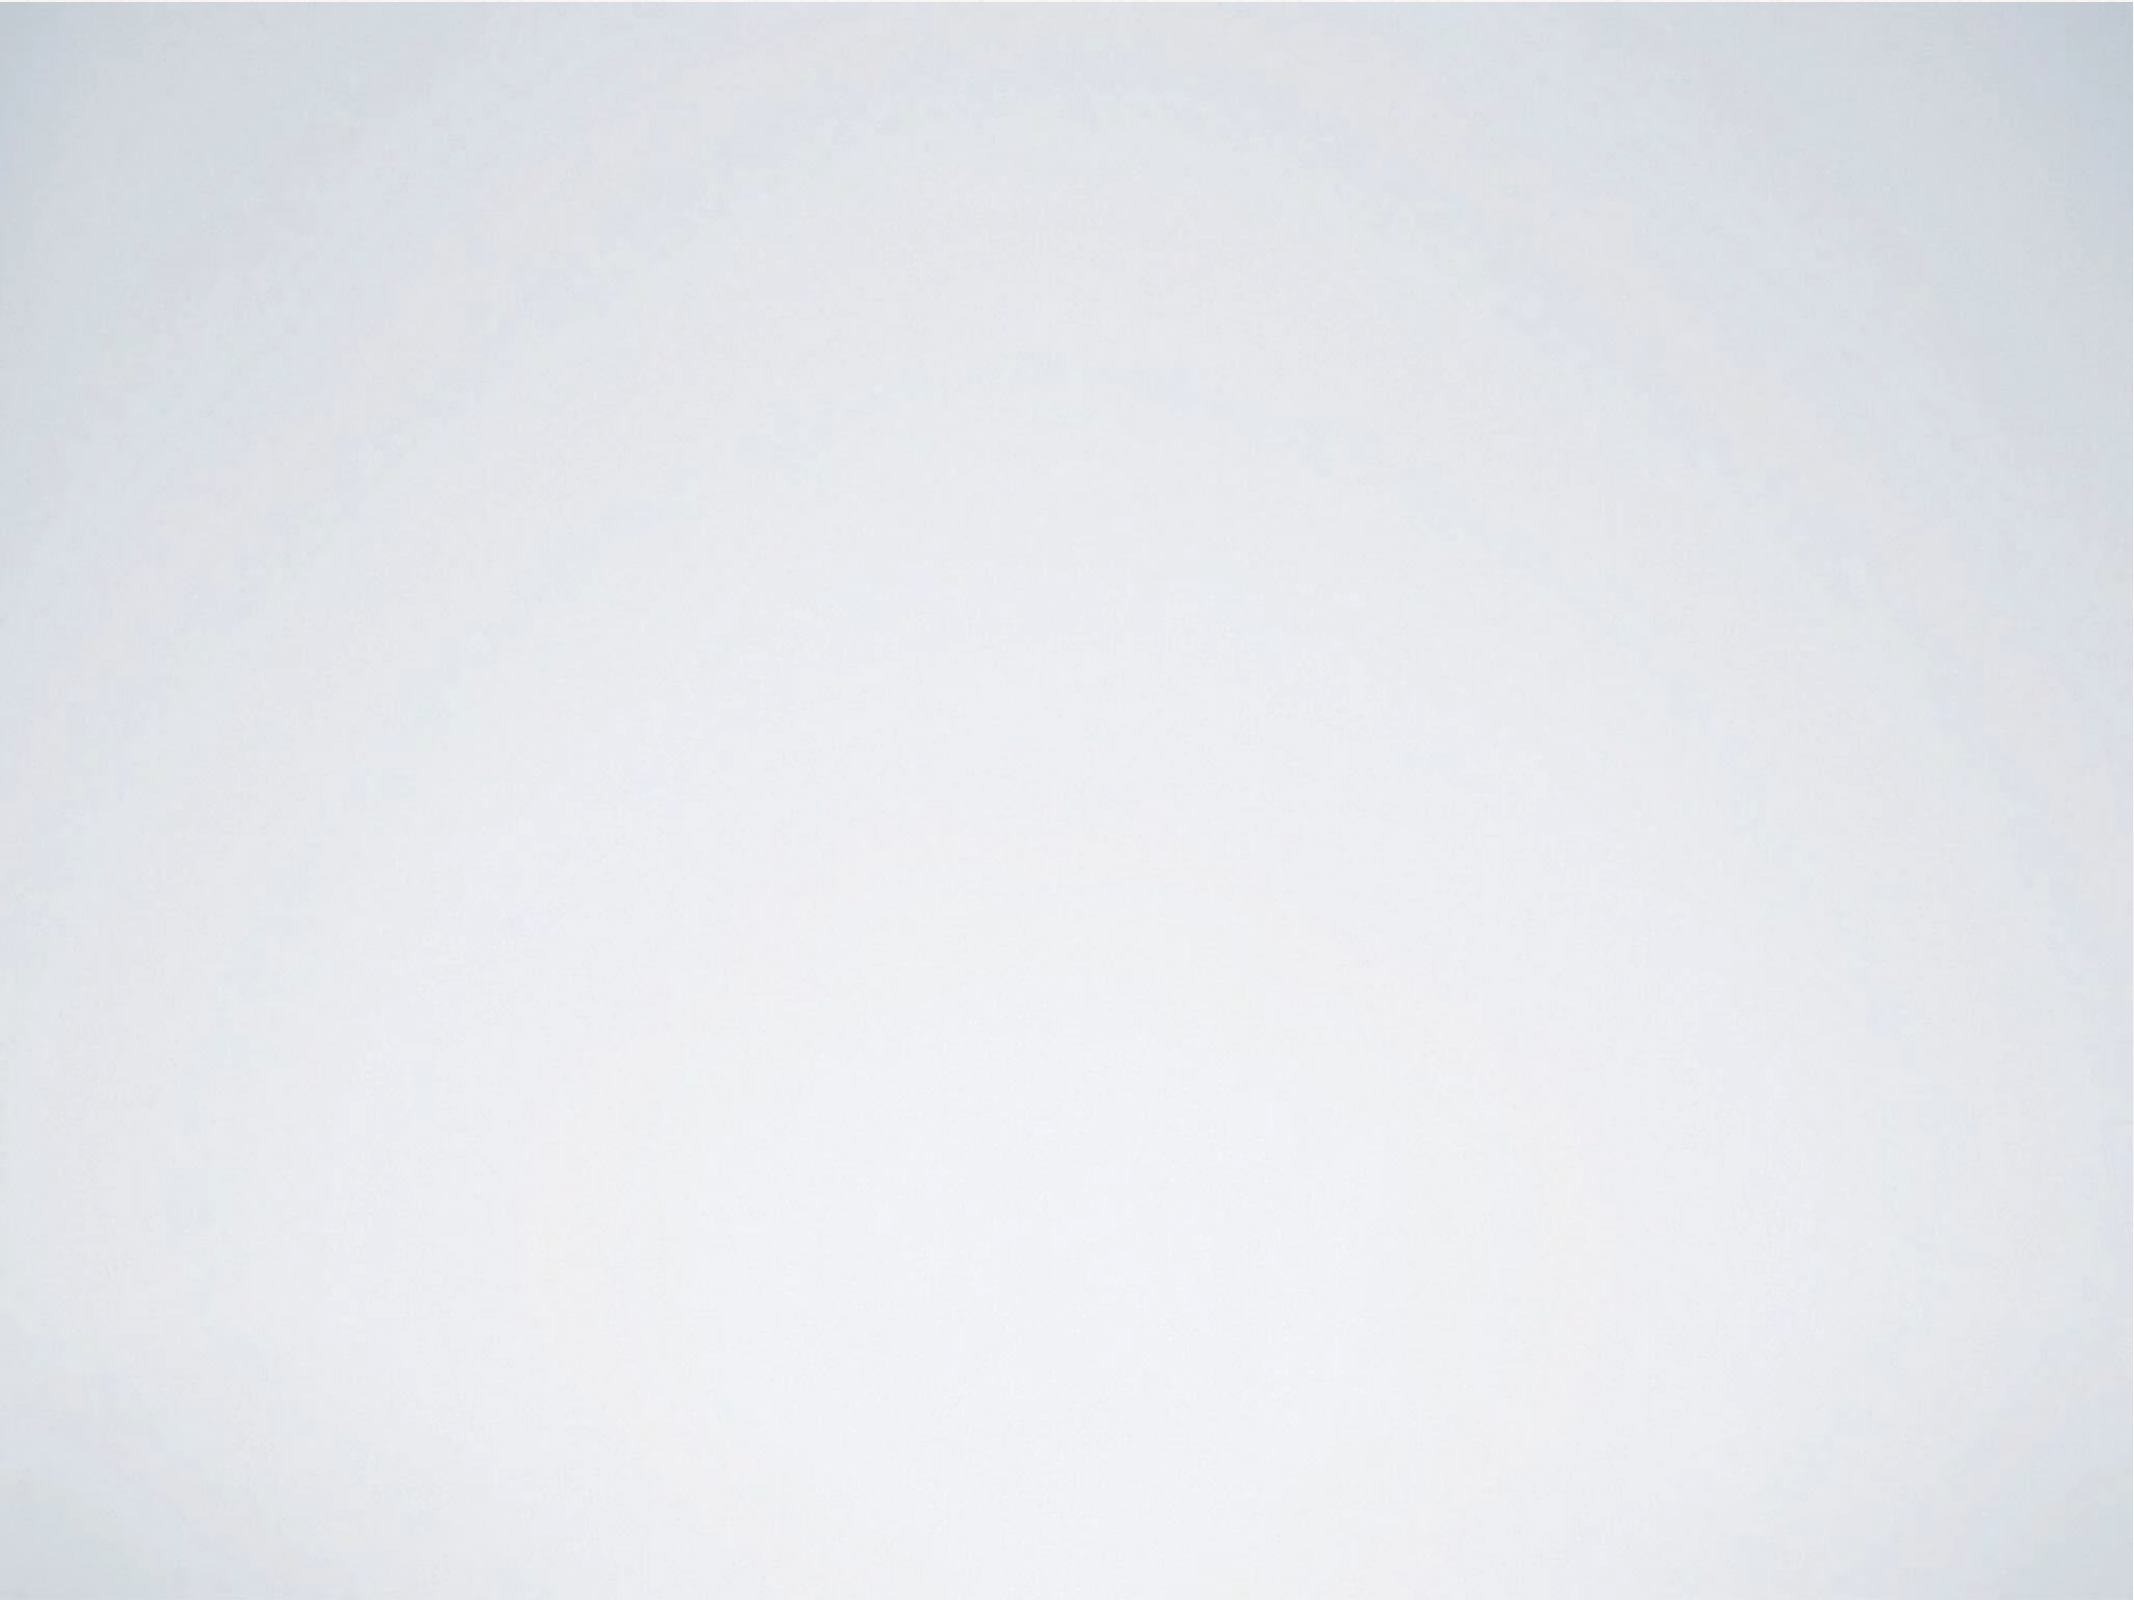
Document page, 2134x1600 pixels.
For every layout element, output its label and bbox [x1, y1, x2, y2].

text_box [0, 1, 2134, 1600]
